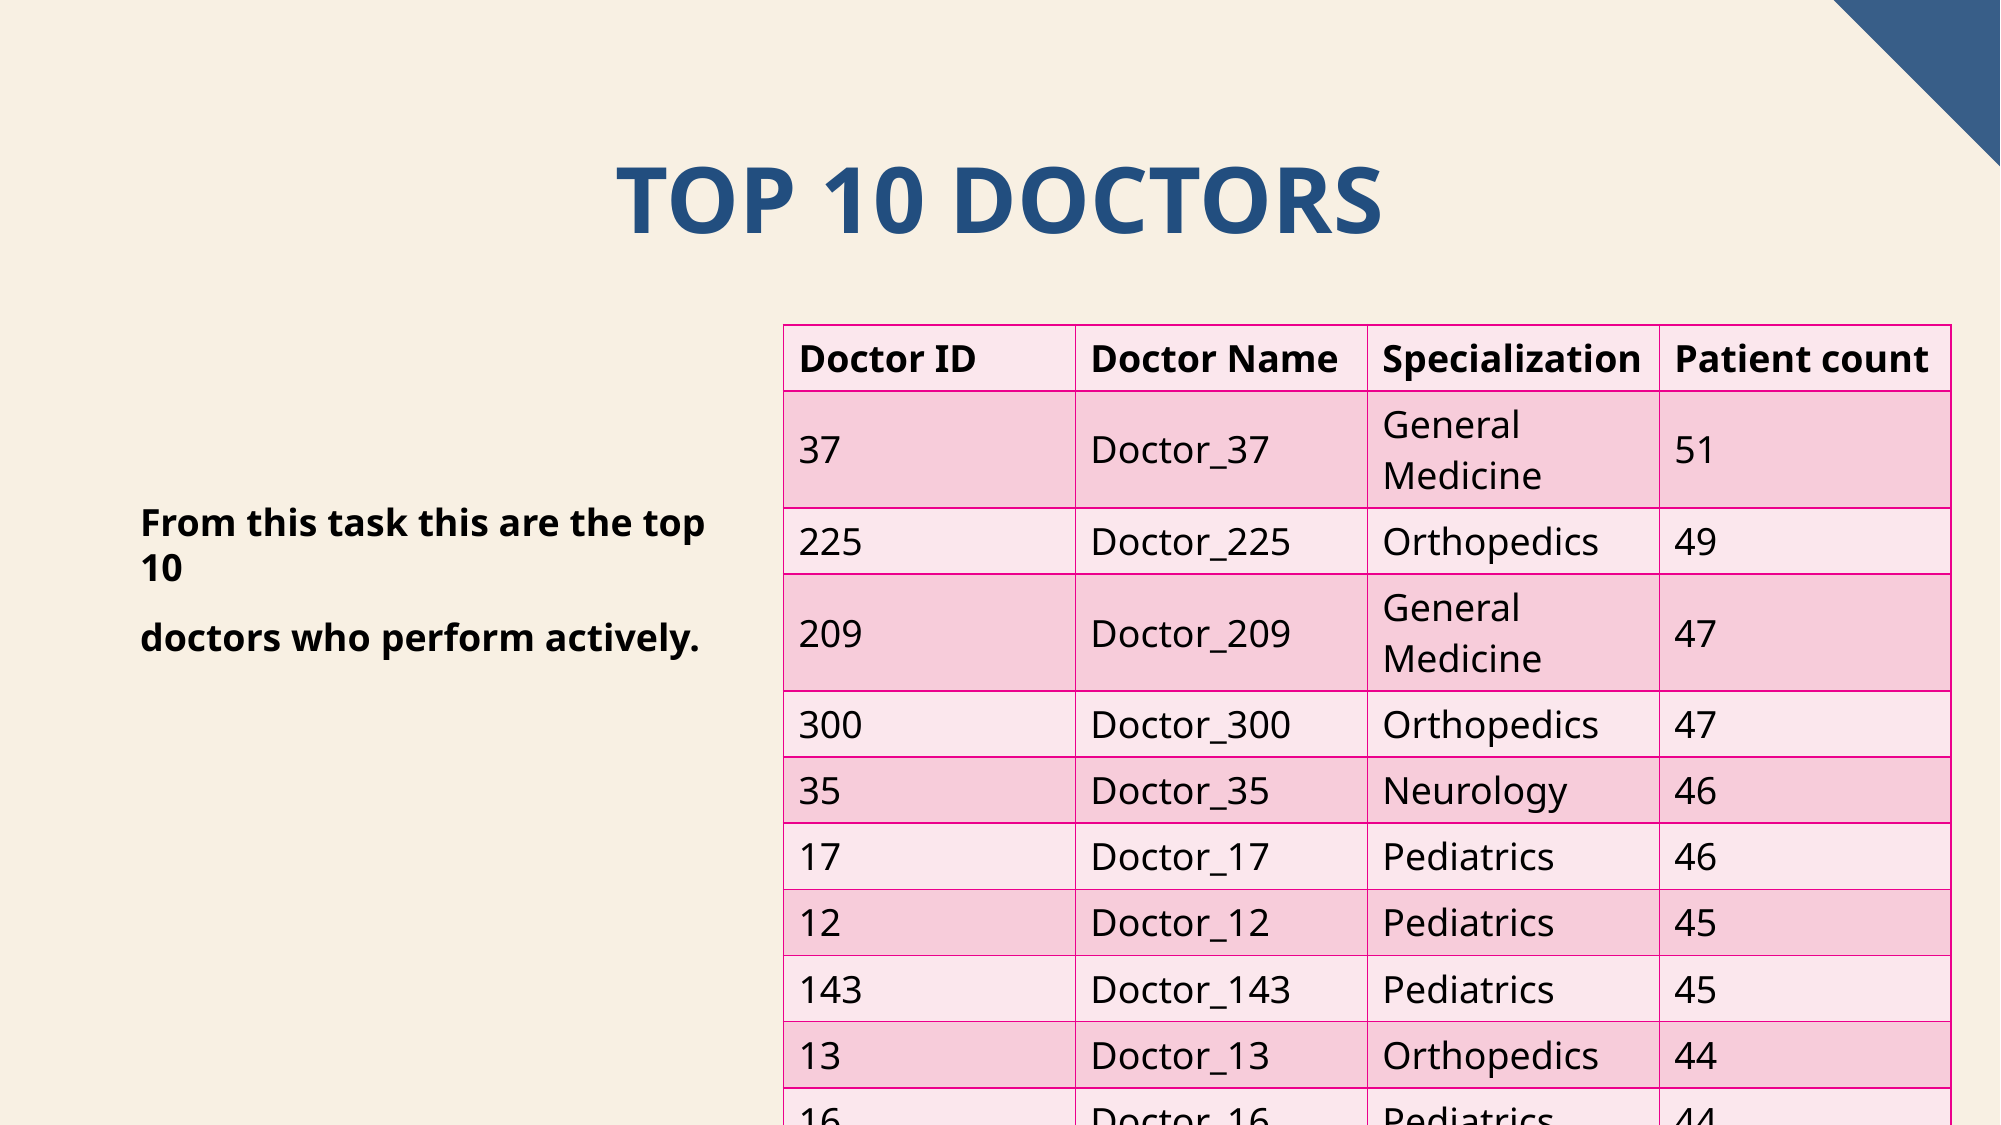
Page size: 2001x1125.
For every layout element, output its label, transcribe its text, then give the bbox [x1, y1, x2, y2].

table_header Doctor ID [784, 326, 1075, 390]
table_cell 300 [784, 692, 1075, 756]
table_cell Pediatrics [1368, 890, 1659, 955]
table_cell Doctor_35 [1076, 758, 1367, 822]
table_cell Doctor_225 [1076, 509, 1367, 573]
table_cell Doctor_12 [1076, 890, 1367, 955]
table_cell General Medicine [1368, 575, 1659, 690]
table_cell Doctor_17 [1076, 824, 1367, 889]
table_cell Orthopedics [1368, 1022, 1659, 1087]
table_cell 45 [1660, 956, 1950, 1021]
table_cell Orthopedics [1368, 692, 1659, 756]
table_cell 16 [784, 1089, 1075, 1125]
list From this task this are the top 10 doctors who perform actively. [125, 491, 760, 709]
table_cell 45 [1660, 890, 1950, 955]
table_header Patient count [1660, 326, 1950, 390]
table_cell 51 [1660, 392, 1950, 507]
table_cell Doctor_13 [1076, 1022, 1367, 1087]
table_cell Pediatrics [1368, 1089, 1659, 1125]
table_cell Doctor_37 [1076, 392, 1367, 507]
table_header Specialization [1368, 326, 1659, 390]
table_cell 46 [1660, 758, 1950, 822]
table_cell Pediatrics [1368, 824, 1659, 889]
table_cell 46 [1660, 824, 1950, 889]
table_cell Orthopedics [1368, 509, 1659, 573]
table_cell Doctor_300 [1076, 692, 1367, 756]
table_cell 35 [784, 758, 1075, 822]
table_cell 44 [1660, 1022, 1950, 1087]
table_cell 49 [1660, 509, 1950, 573]
table_cell 37 [784, 392, 1075, 507]
table_cell 12 [784, 890, 1075, 955]
table_cell 47 [1660, 575, 1950, 690]
table_cell 143 [784, 956, 1075, 1021]
table_cell General Medicine [1368, 392, 1659, 507]
title Top 10 doctors​ [125, 146, 1875, 365]
table_cell 225 [784, 509, 1075, 573]
table_cell Doctor_16 [1076, 1089, 1367, 1125]
table_cell 13 [784, 1022, 1075, 1087]
table_cell 47 [1660, 692, 1950, 756]
table_header Doctor Name [1076, 326, 1367, 390]
table_cell 44 [1660, 1089, 1950, 1125]
table_cell Doctor_143 [1076, 956, 1367, 1021]
table_cell Doctor_209 [1076, 575, 1367, 690]
table_cell 17 [784, 824, 1075, 889]
table_cell 209 [784, 575, 1075, 690]
table_cell Neurology [1368, 758, 1659, 822]
table_cell Pediatrics [1368, 956, 1659, 1021]
